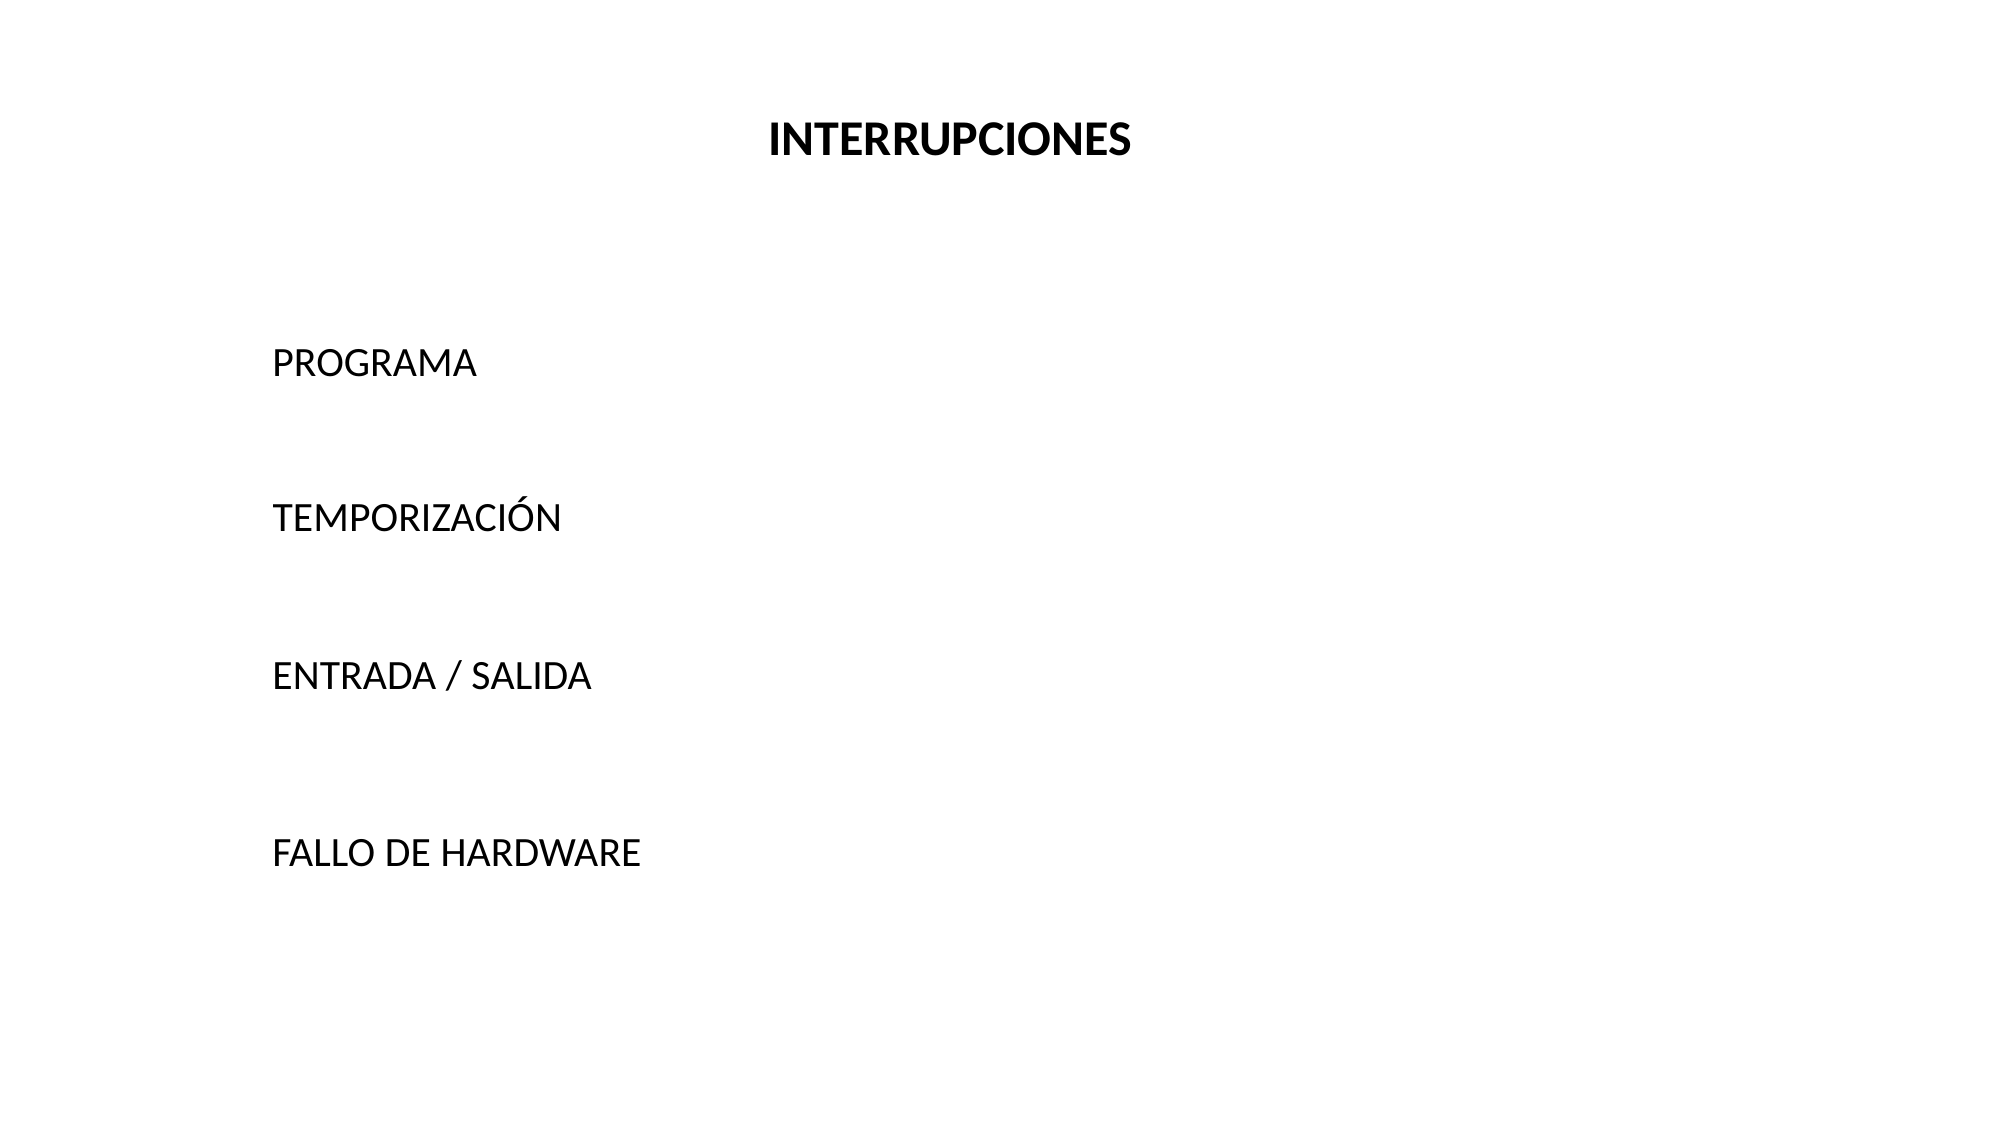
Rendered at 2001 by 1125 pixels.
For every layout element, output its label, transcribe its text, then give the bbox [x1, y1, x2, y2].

text_box FALLO DE HARDWARE [257, 817, 658, 883]
text_box TEMPORIZACIÓN [257, 482, 578, 547]
text_box ENTRADA / SALIDA [257, 640, 608, 706]
text_box INTERRUPCIONES [753, 97, 1148, 173]
text_box PROGRAMA [257, 327, 493, 393]
